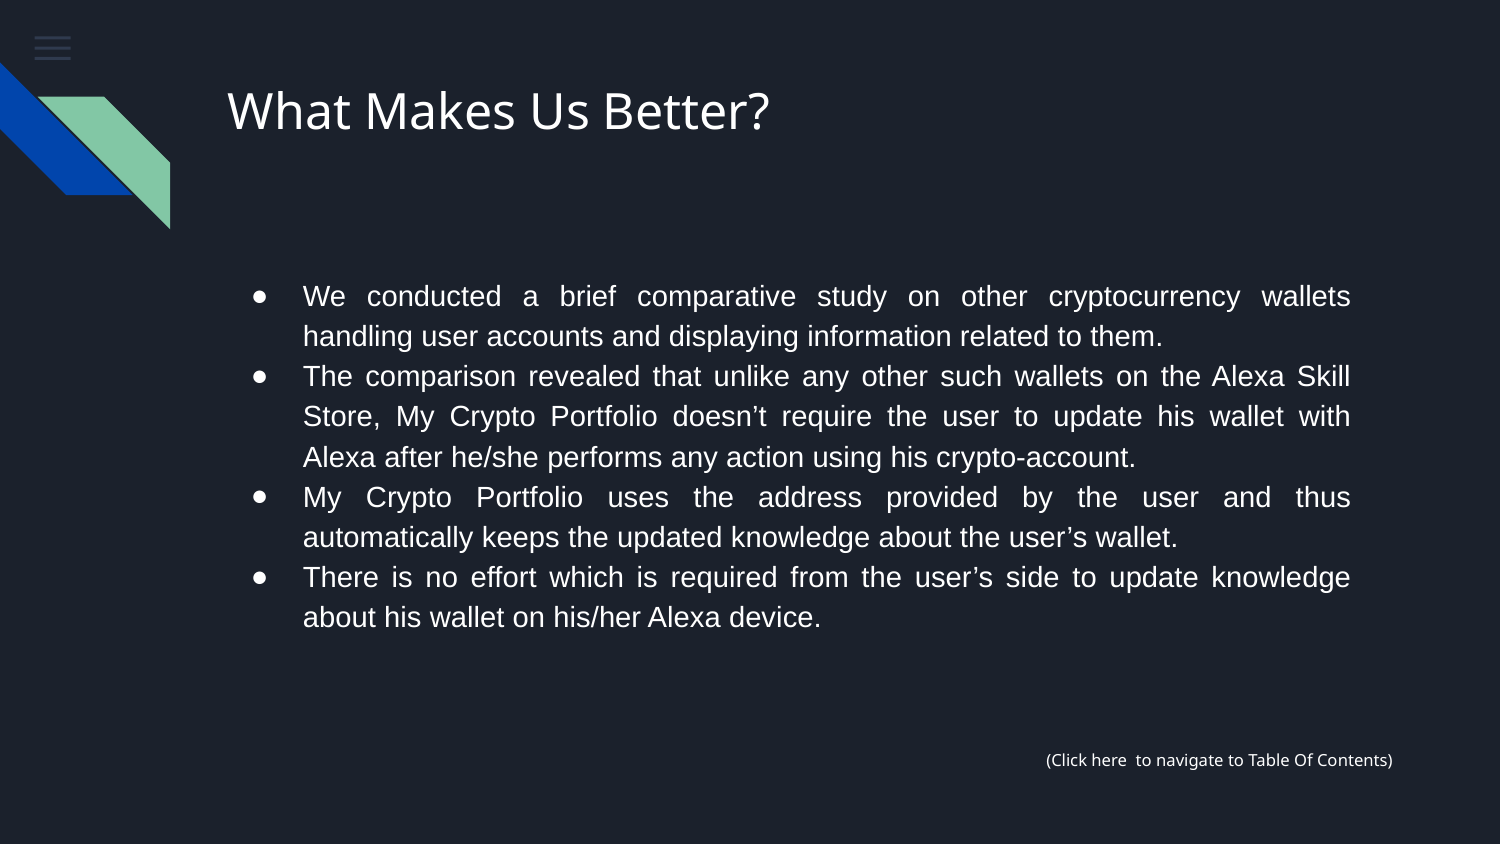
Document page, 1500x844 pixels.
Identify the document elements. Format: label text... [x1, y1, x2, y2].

title What Makes Us Better? [212, 64, 1368, 215]
text_box (Click here to navigate to Table Of Contents) [1031, 734, 1434, 790]
list We conducted a brief comparative study on other cryptocurrency wallets handling user accounts and displaying information related to them. The comparison revealed that unlike any other such wallets on the Alexa Skill Store, My Crypto Portfolio doesn’t require the user to update his wallet with Alexa after he/she performs any action using his crypto-account. My Crypto Portfolio uses the address provided by the user and thus automatically keeps the updated knowledge about the user’s wallet. There is no effort which is required from the user’s side to update knowledge about his wallet on his/her Alexa device. [212, 257, 1368, 735]
